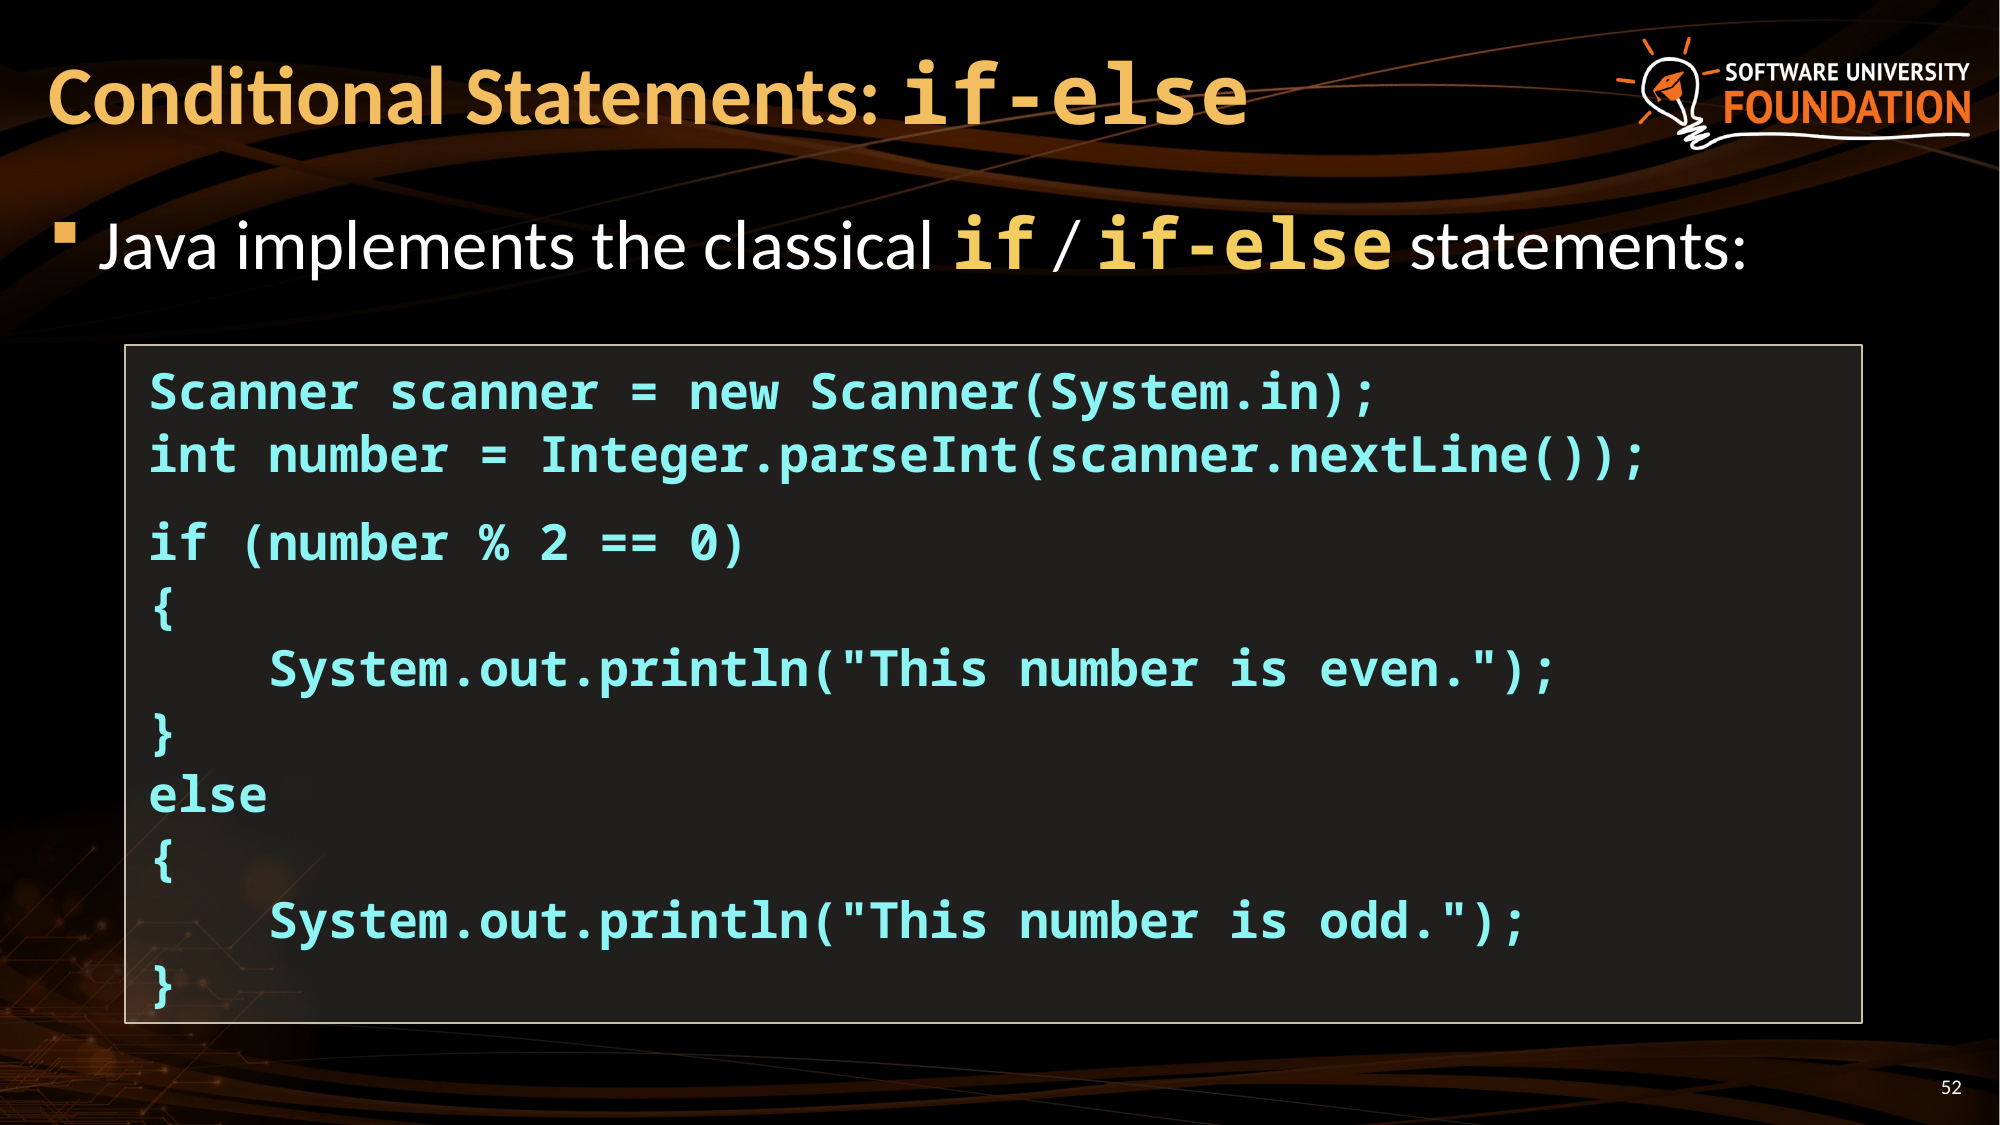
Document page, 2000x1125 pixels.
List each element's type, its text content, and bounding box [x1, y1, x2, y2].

title Conditional Statements: if-else [30, 6, 1602, 189]
picture [0, 0, 2000, 1125]
text_box Scanner scanner = new Scanner(System.in); int number = Integer.parseInt(scanner.nextLine()); if (number % 2 == 0) { System.out.println("This number is even."); } else { System.out.println("This number is odd."); } [125, 345, 1863, 1024]
list Java implements the classical if / if-else statements: [31, 188, 1968, 1103]
